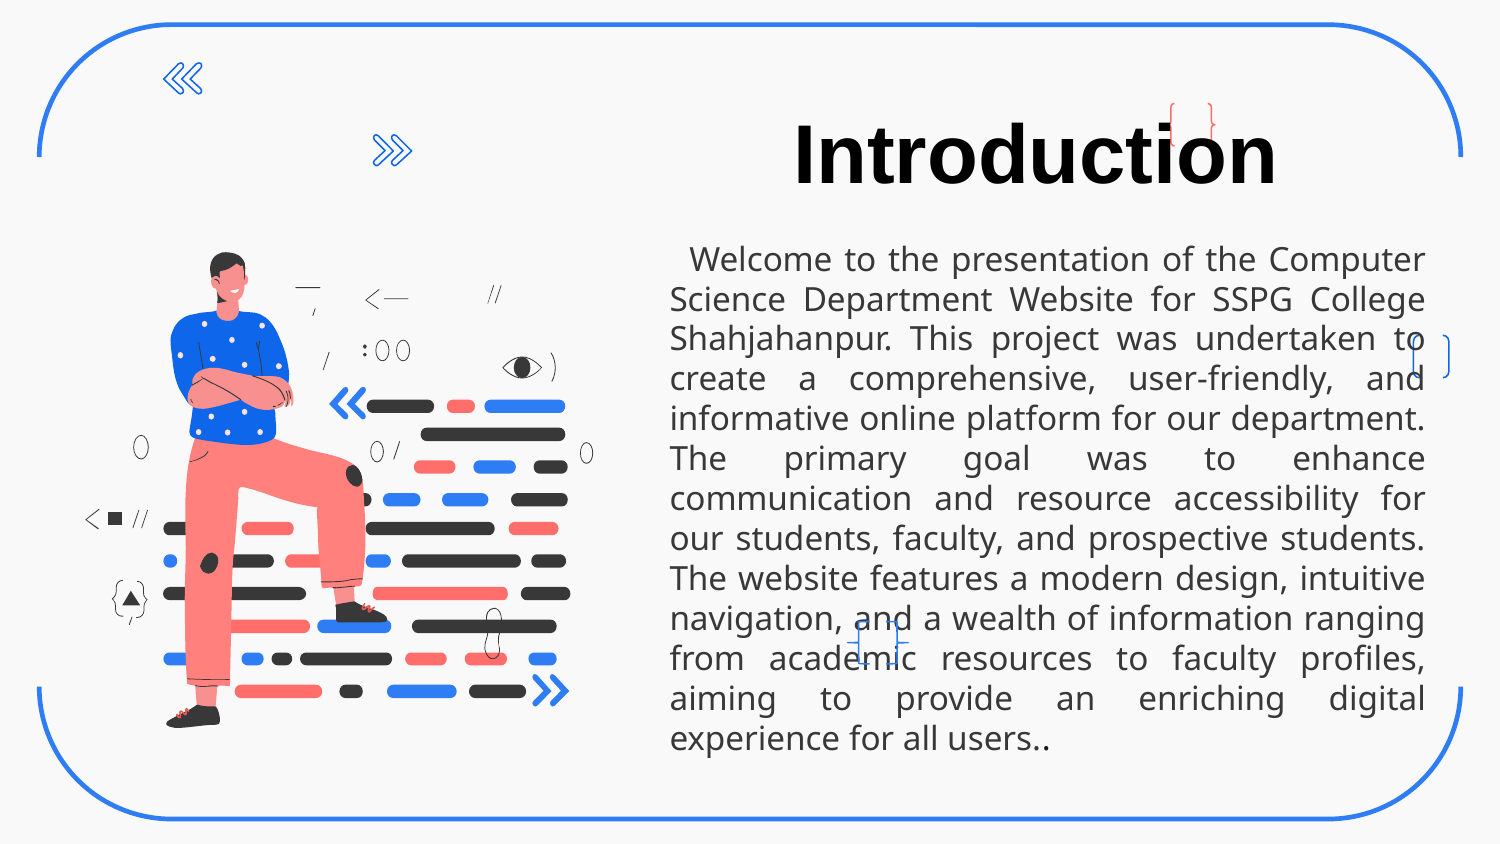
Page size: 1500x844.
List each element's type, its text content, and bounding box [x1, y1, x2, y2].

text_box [84, 252, 594, 729]
text_box Introduction [778, 92, 1380, 208]
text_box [372, 134, 412, 166]
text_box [847, 621, 909, 665]
subtitle Welcome to the presentation of the Computer Science Department Website for SSPG College Shahjahanpur. This project was undertaken to create a comprehensive, user-friendly, and informative online platform for our department. The primary goal was to enhance communication and resource accessibility for our students, faculty, and prospective students. The website features a modern design, intuitive navigation, and a wealth of information ranging from academic resources to faculty profiles, aiming to provide an enriching digital experience for all users.. [579, 222, 1443, 643]
